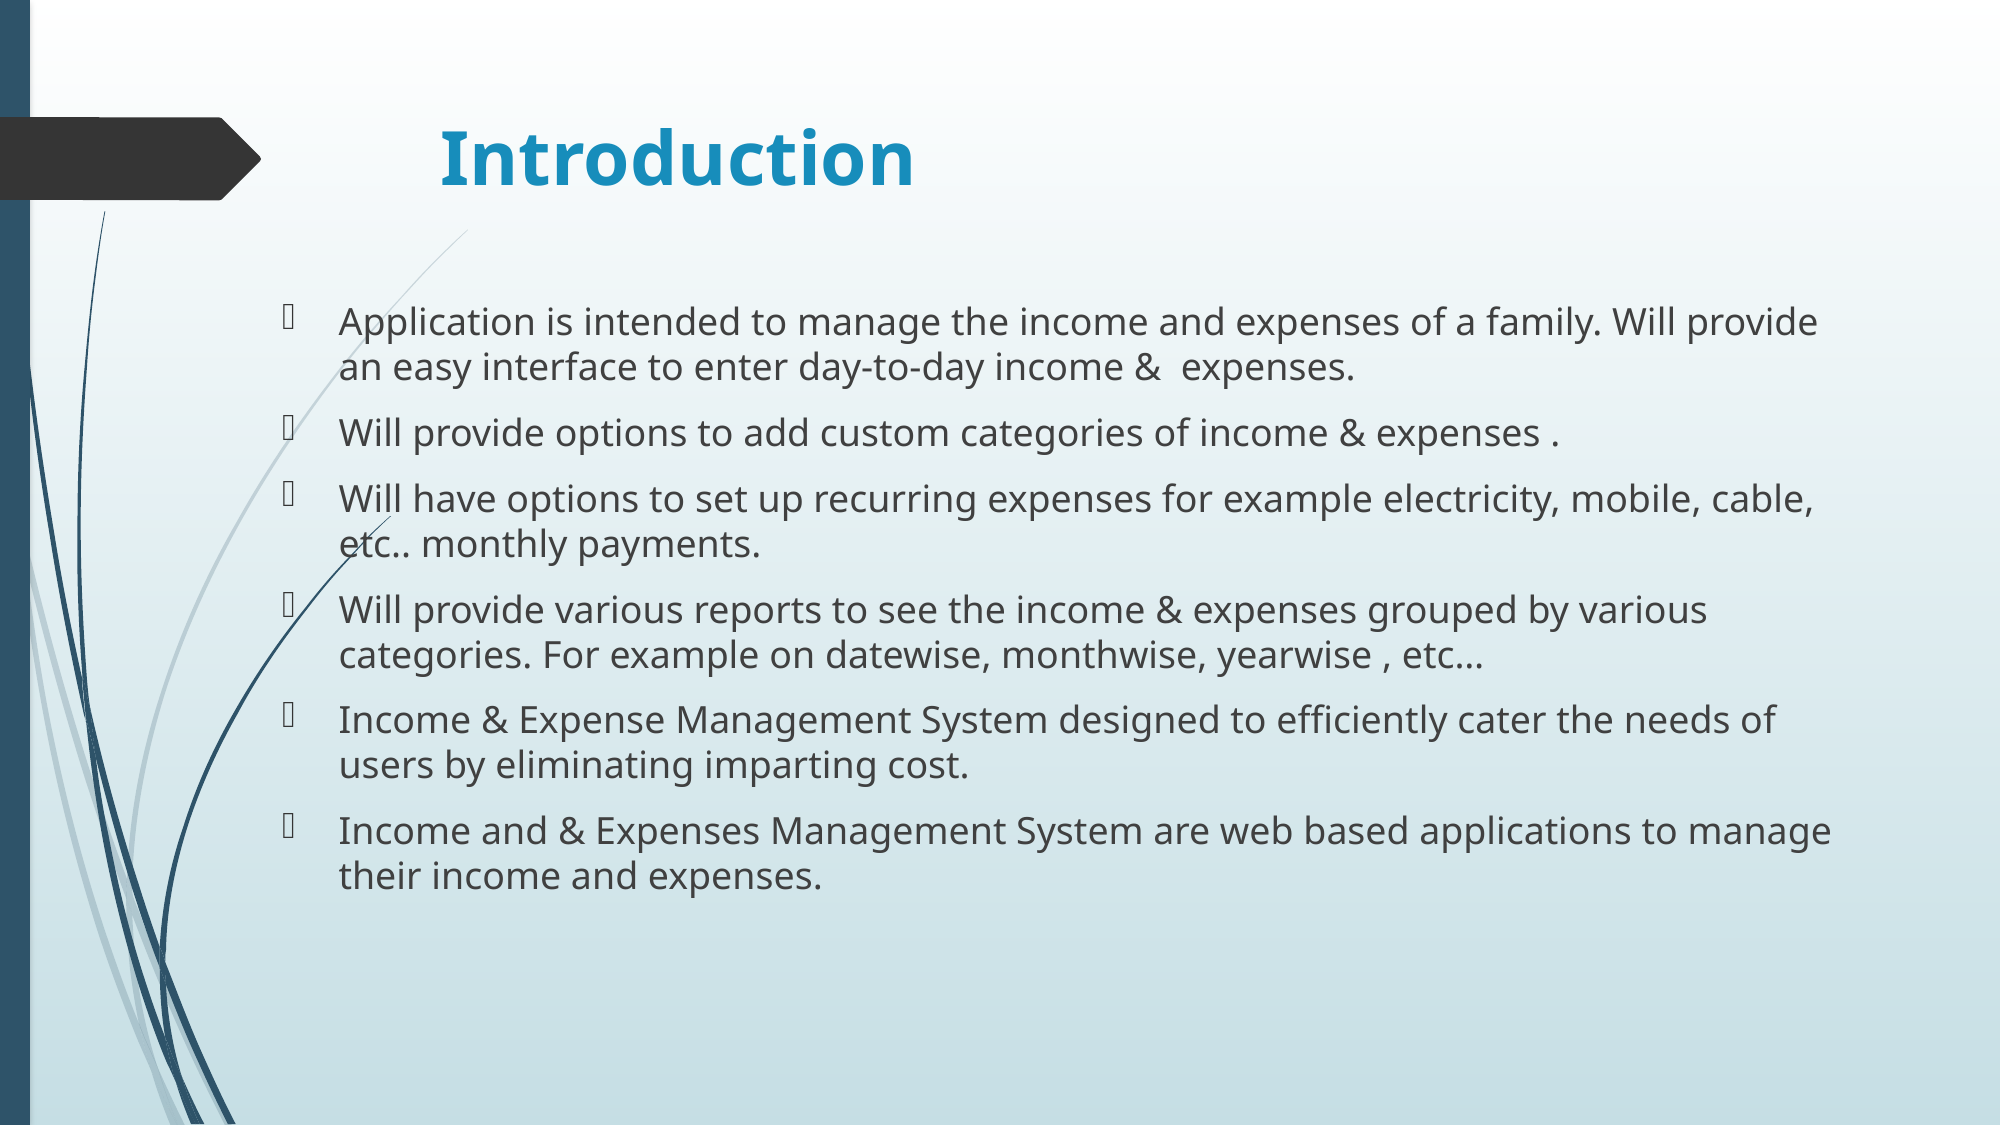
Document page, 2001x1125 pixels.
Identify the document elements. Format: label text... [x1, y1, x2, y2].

title Introduction [425, 102, 1888, 290]
list Application is intended to manage the income and expenses of a family. Will provide an easy interface to enter day-to-day income & expenses. Will provide options to add custom categories of income & expenses . Will have options to set up recurring expenses for example electricity, mobile, cable, etc.. monthly payments. Will provide various reports to see the income & expenses grouped by various categories. For example on datewise, monthwise, yearwise , etc… Income & Expense Management System designed to efficiently cater the needs of users by eliminating imparting cost. Income and & Expenses Management System are web based applications to manage their income and expenses. [267, 290, 1888, 970]
